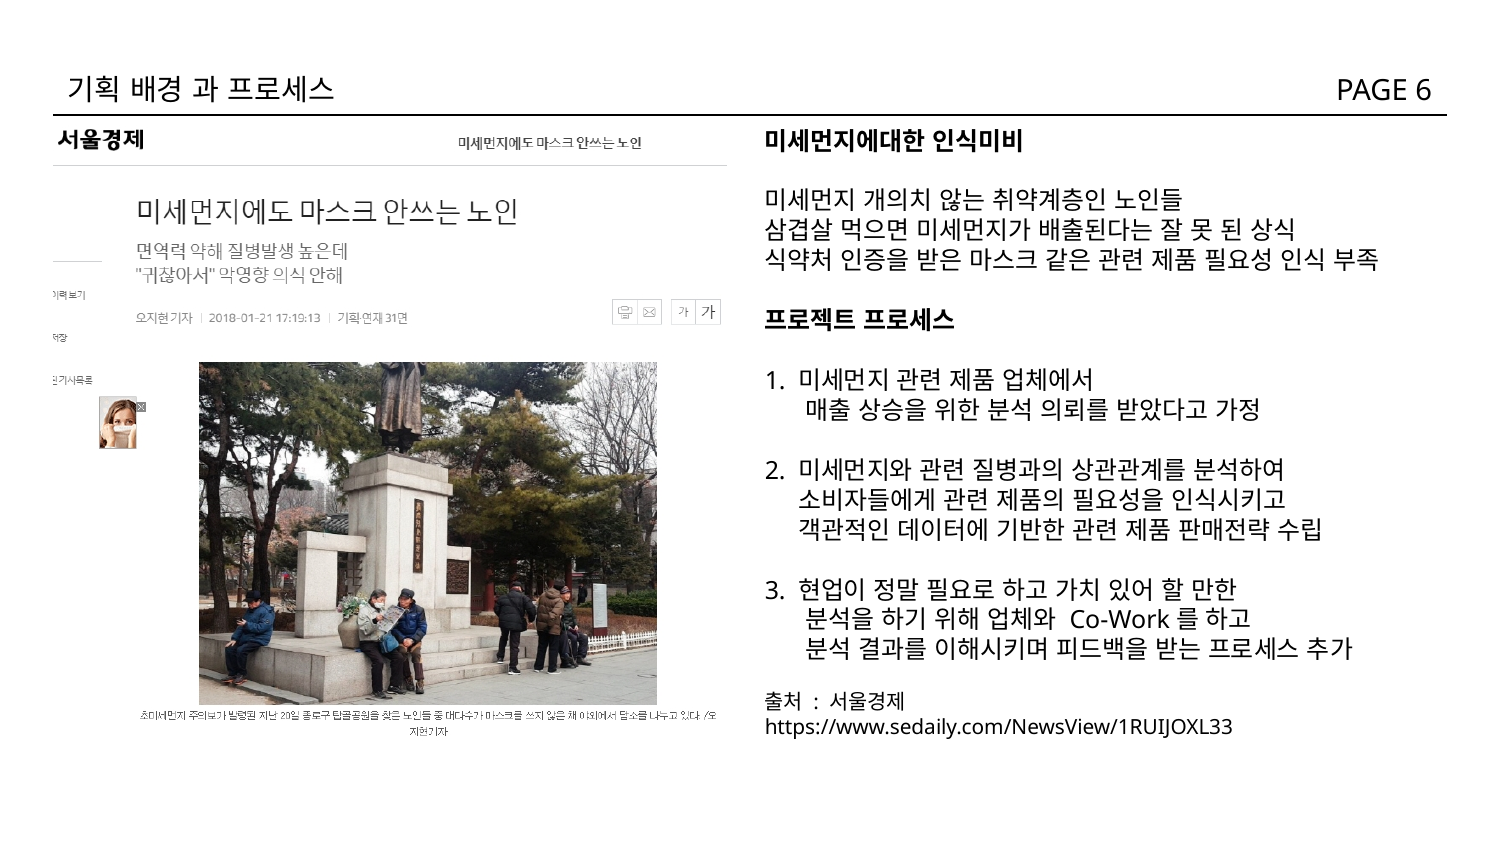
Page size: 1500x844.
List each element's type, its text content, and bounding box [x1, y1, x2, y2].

text_box PAGE 6 [1092, 64, 1447, 114]
text_box 미세먼지에대한 인식미비 미세먼지 개의치 않는 취약계층인 노인들 삼겹살 먹으면 미세먼지가 배출된다는 잘 못 된 상식 식약처 인증을 받은 마스크 같은 관련 제품 필요성 인식 부족 프로젝트 프로세스 1. 미세먼지 관련 제품 업체에서 매출 상승을 위한 분석 의뢰를 받았다고 가정 2. 미세먼지와 관련 질병과의 상관관계를 분석하여 소비자들에게 관련 제품의 필요성을 인식시키고 객관적인 데이터에 기반한 관련 제품 판매전략 수립 3. 현업이 정말 필요로 하고 가치 있어 할 만한 분석을 하기 위해 업체와 Co-Work를 하고 분석 결과를 이해시키며 피드백을 받는 프로세스 추가 출처 : 서울경제 https://www.sedaily.com/NewsView/1RUIJOXL33 [749, 120, 1447, 747]
text_box 기획 배경 과 프로세스 [53, 64, 408, 114]
picture [52, 123, 727, 741]
